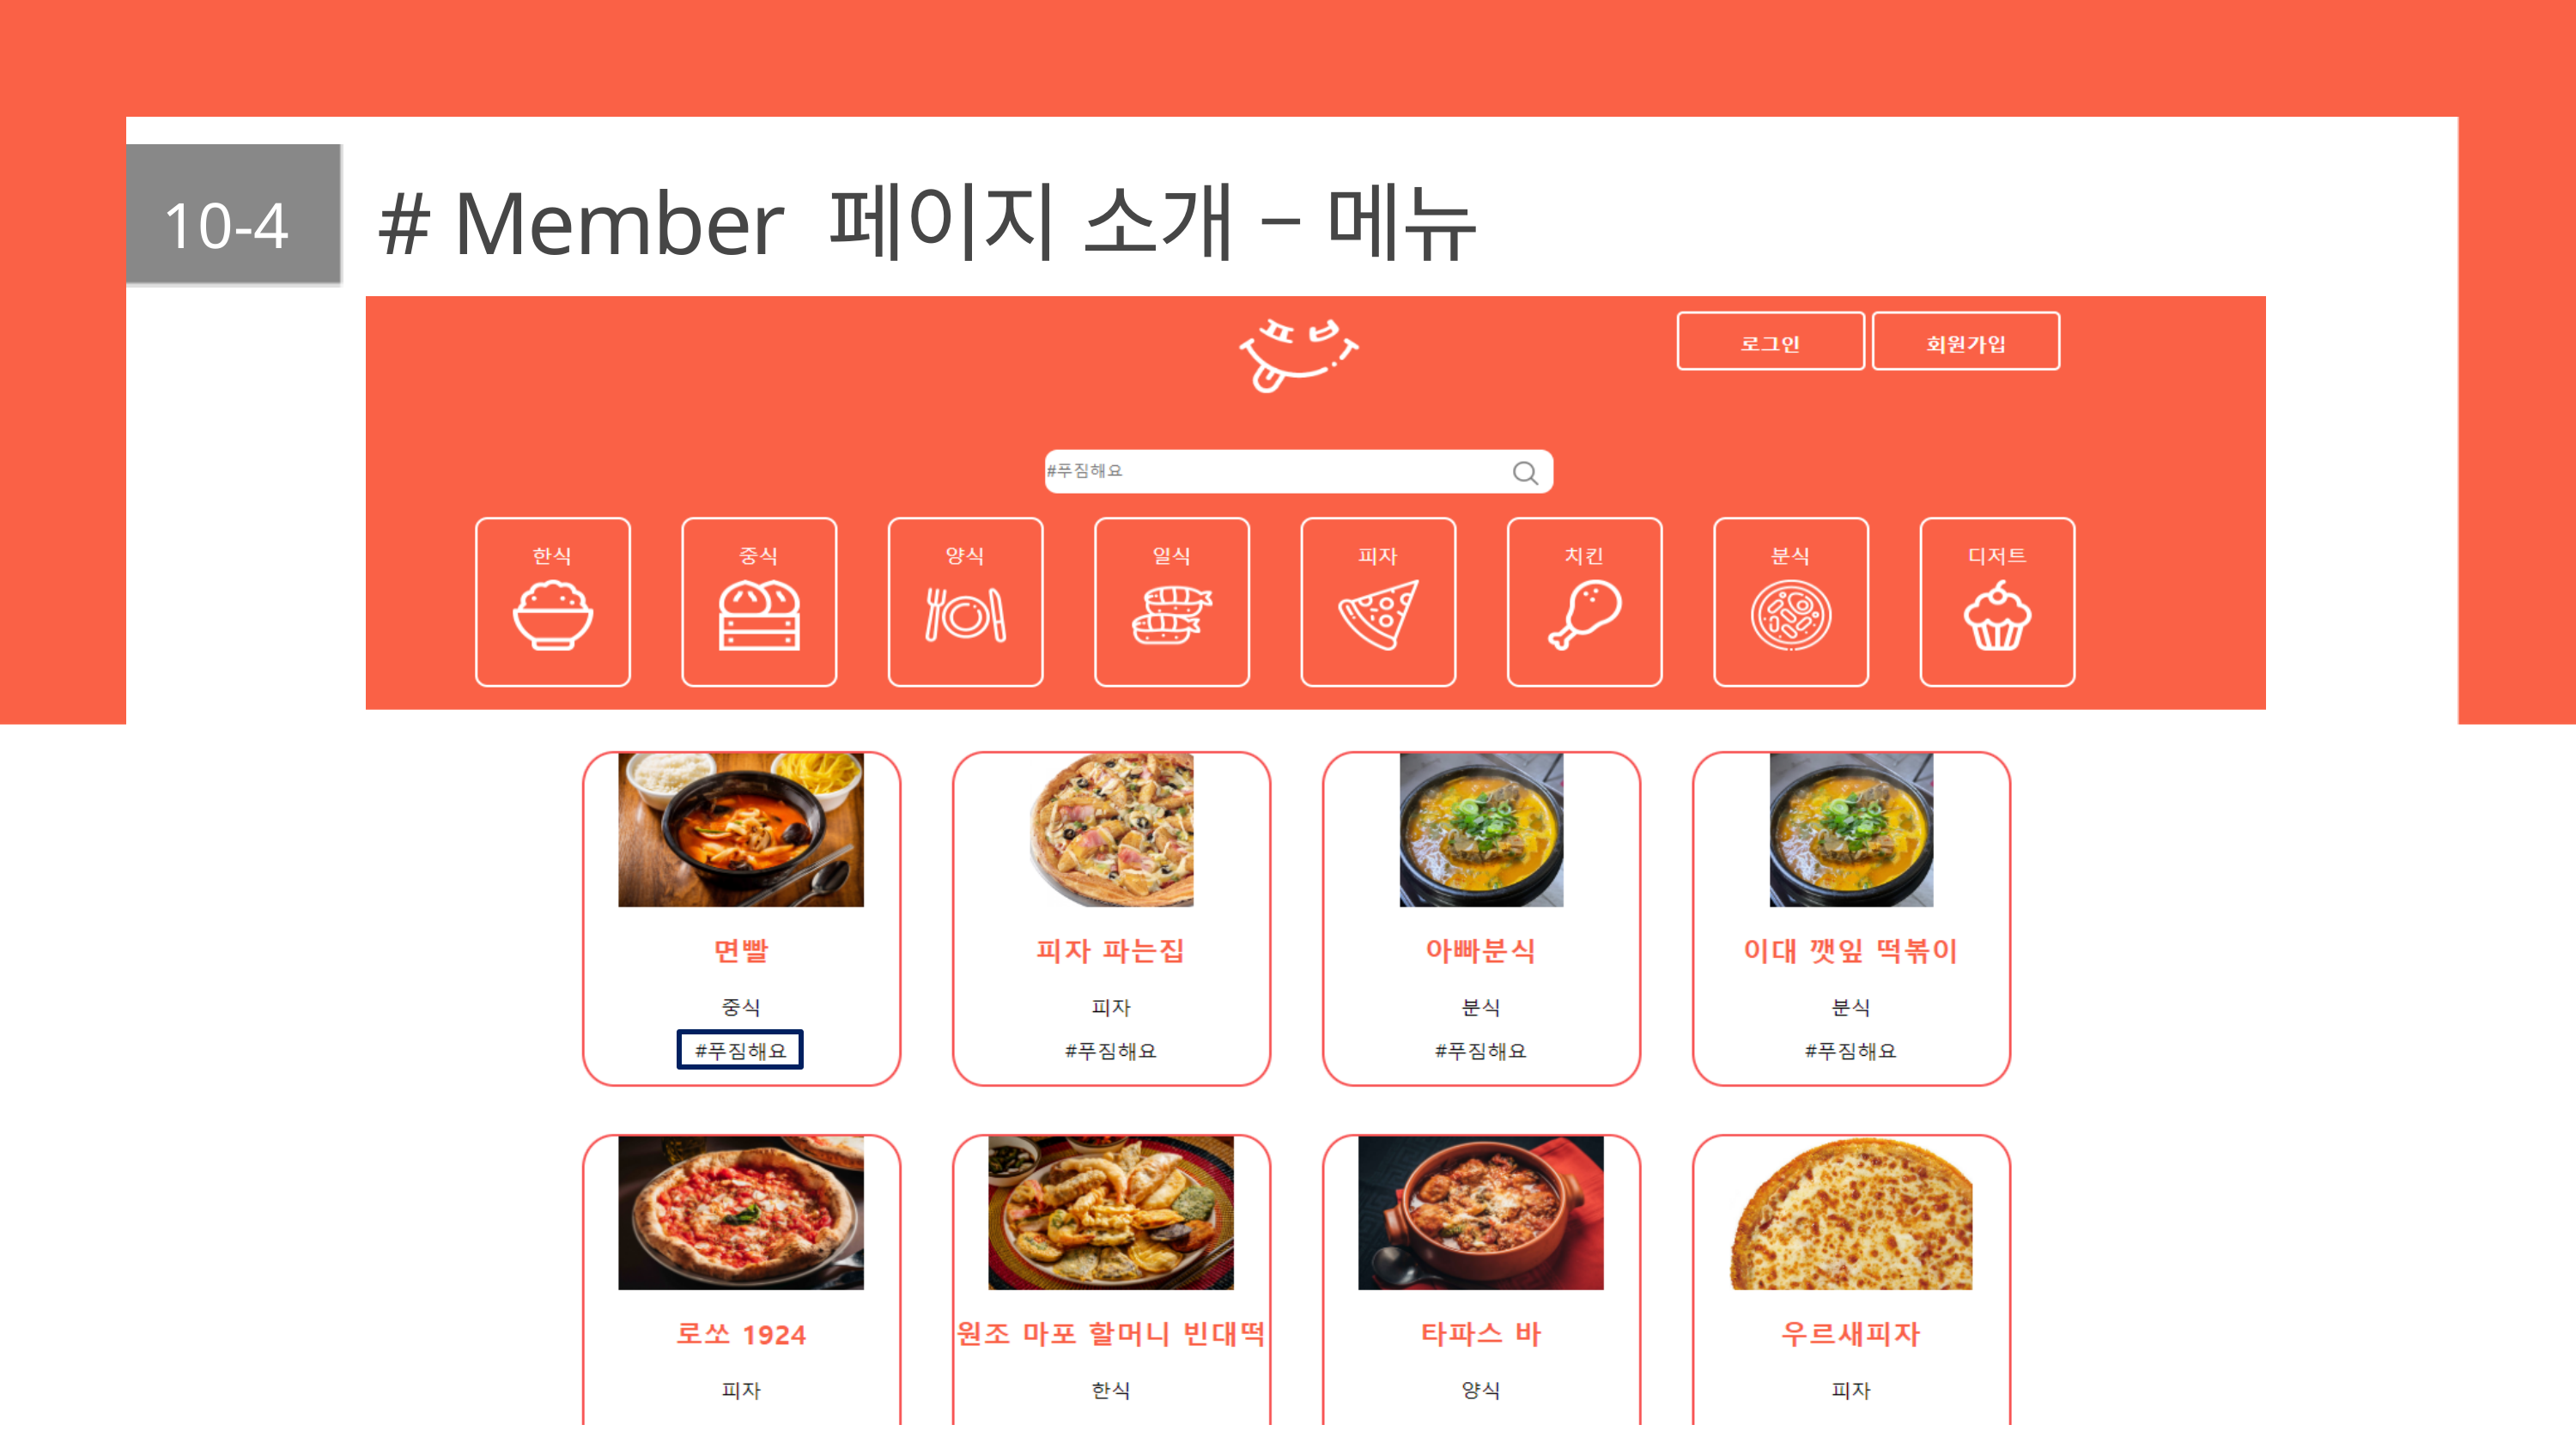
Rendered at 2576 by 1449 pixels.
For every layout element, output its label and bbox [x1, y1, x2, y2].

picture [126, 117, 2459, 1425]
text_box [126, 144, 343, 288]
text_box [0, 0, 2576, 724]
